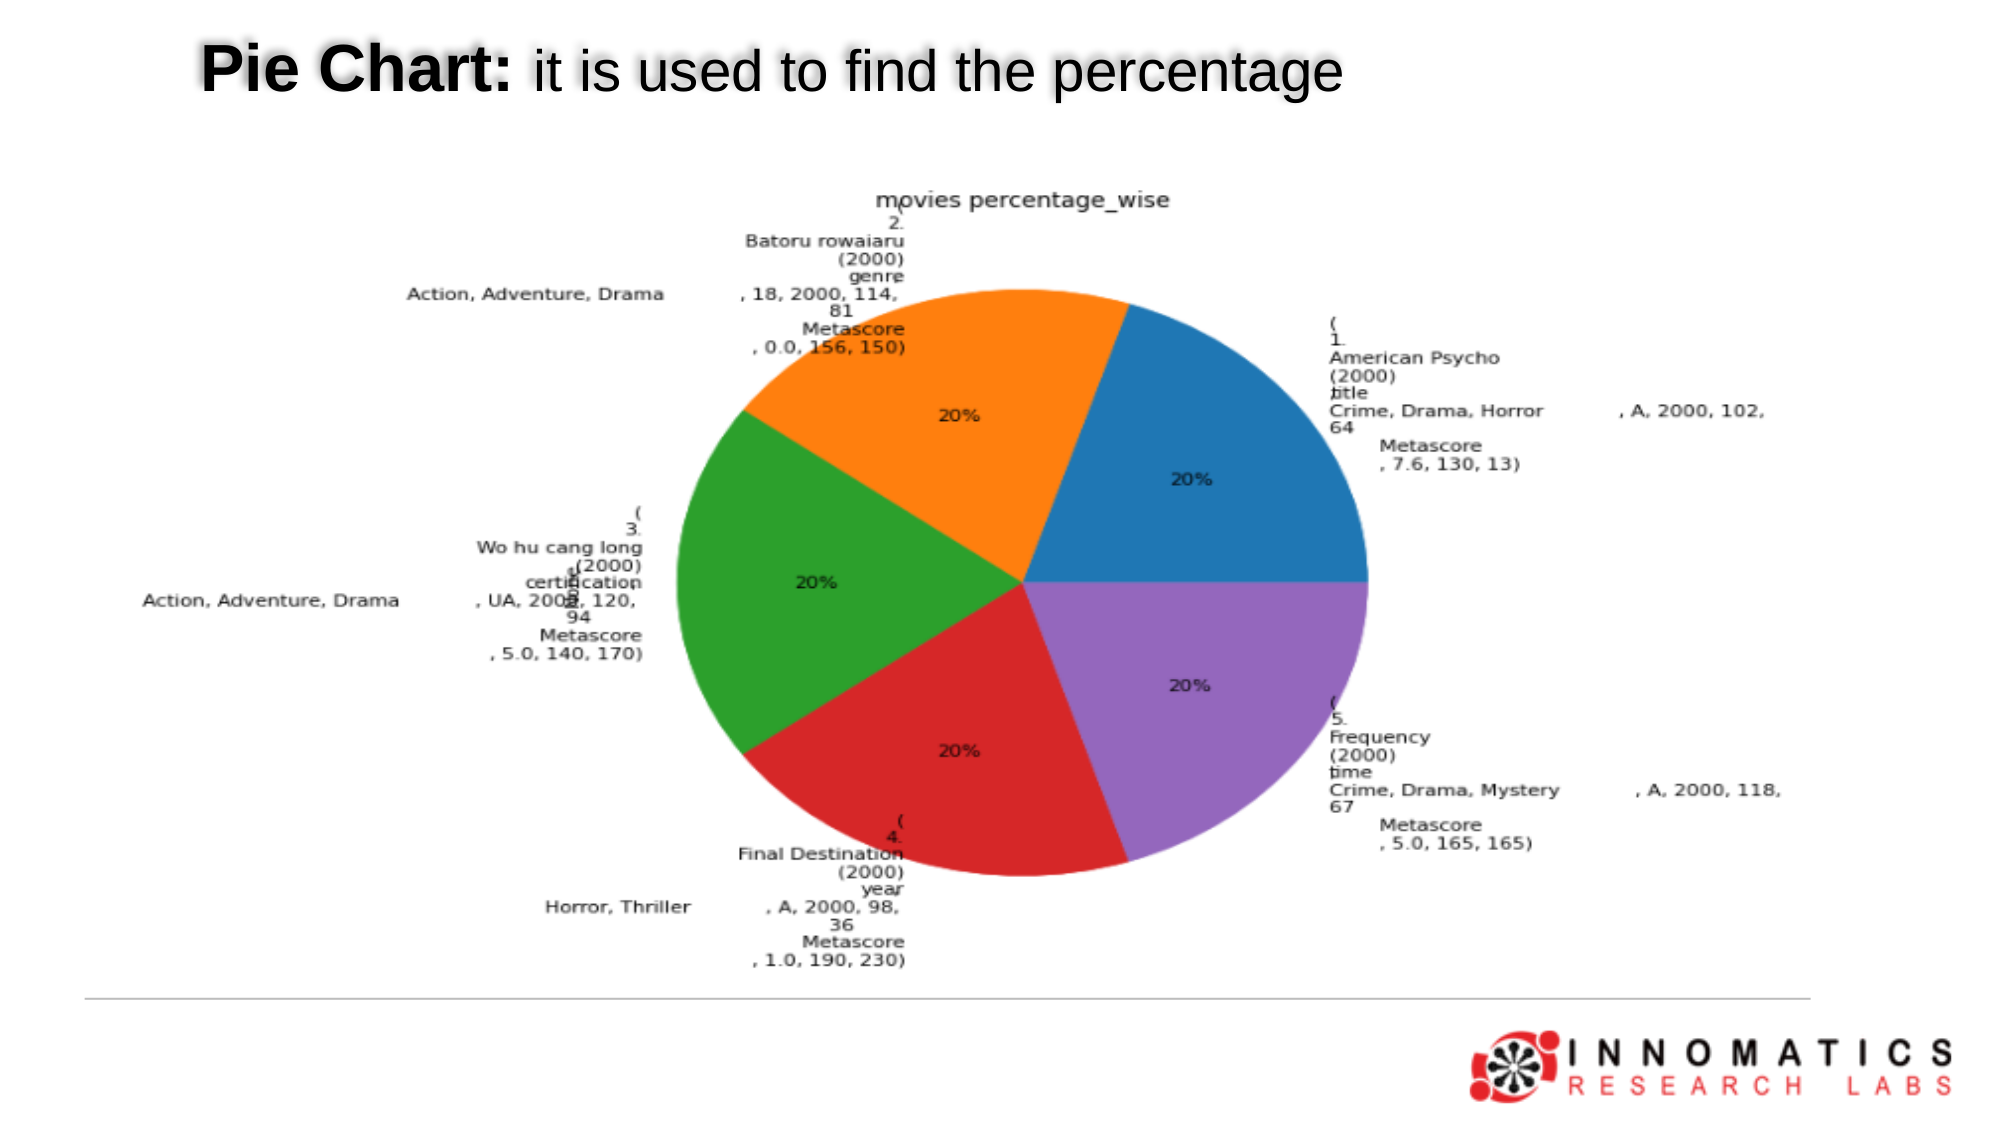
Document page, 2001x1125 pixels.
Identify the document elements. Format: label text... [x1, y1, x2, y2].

picture [1445, 1014, 1975, 1125]
picture [84, 162, 1811, 1000]
title Pie Chart: it is used to find the percentage [166, 0, 1892, 141]
